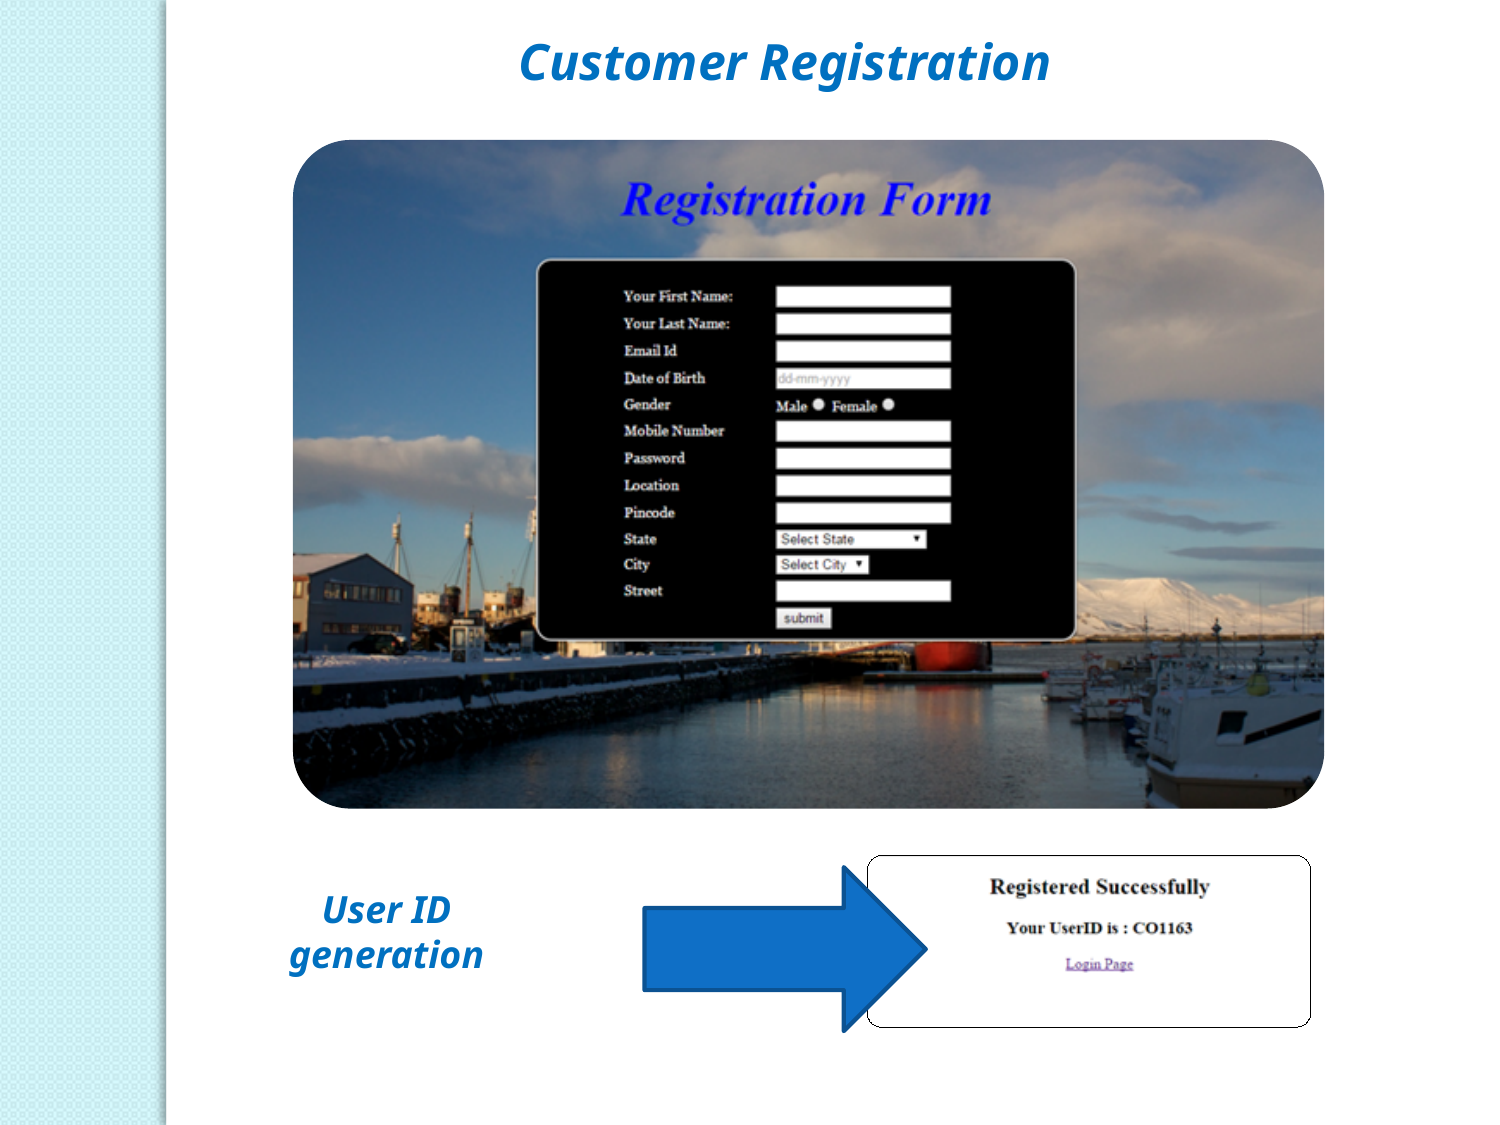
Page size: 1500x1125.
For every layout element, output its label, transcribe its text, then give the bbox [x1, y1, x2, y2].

text_box Customer Registration [304, 23, 1266, 99]
text_box User ID generation [210, 878, 563, 984]
picture [292, 139, 1325, 809]
picture [866, 855, 1312, 1028]
text_box [642, 865, 859, 1034]
